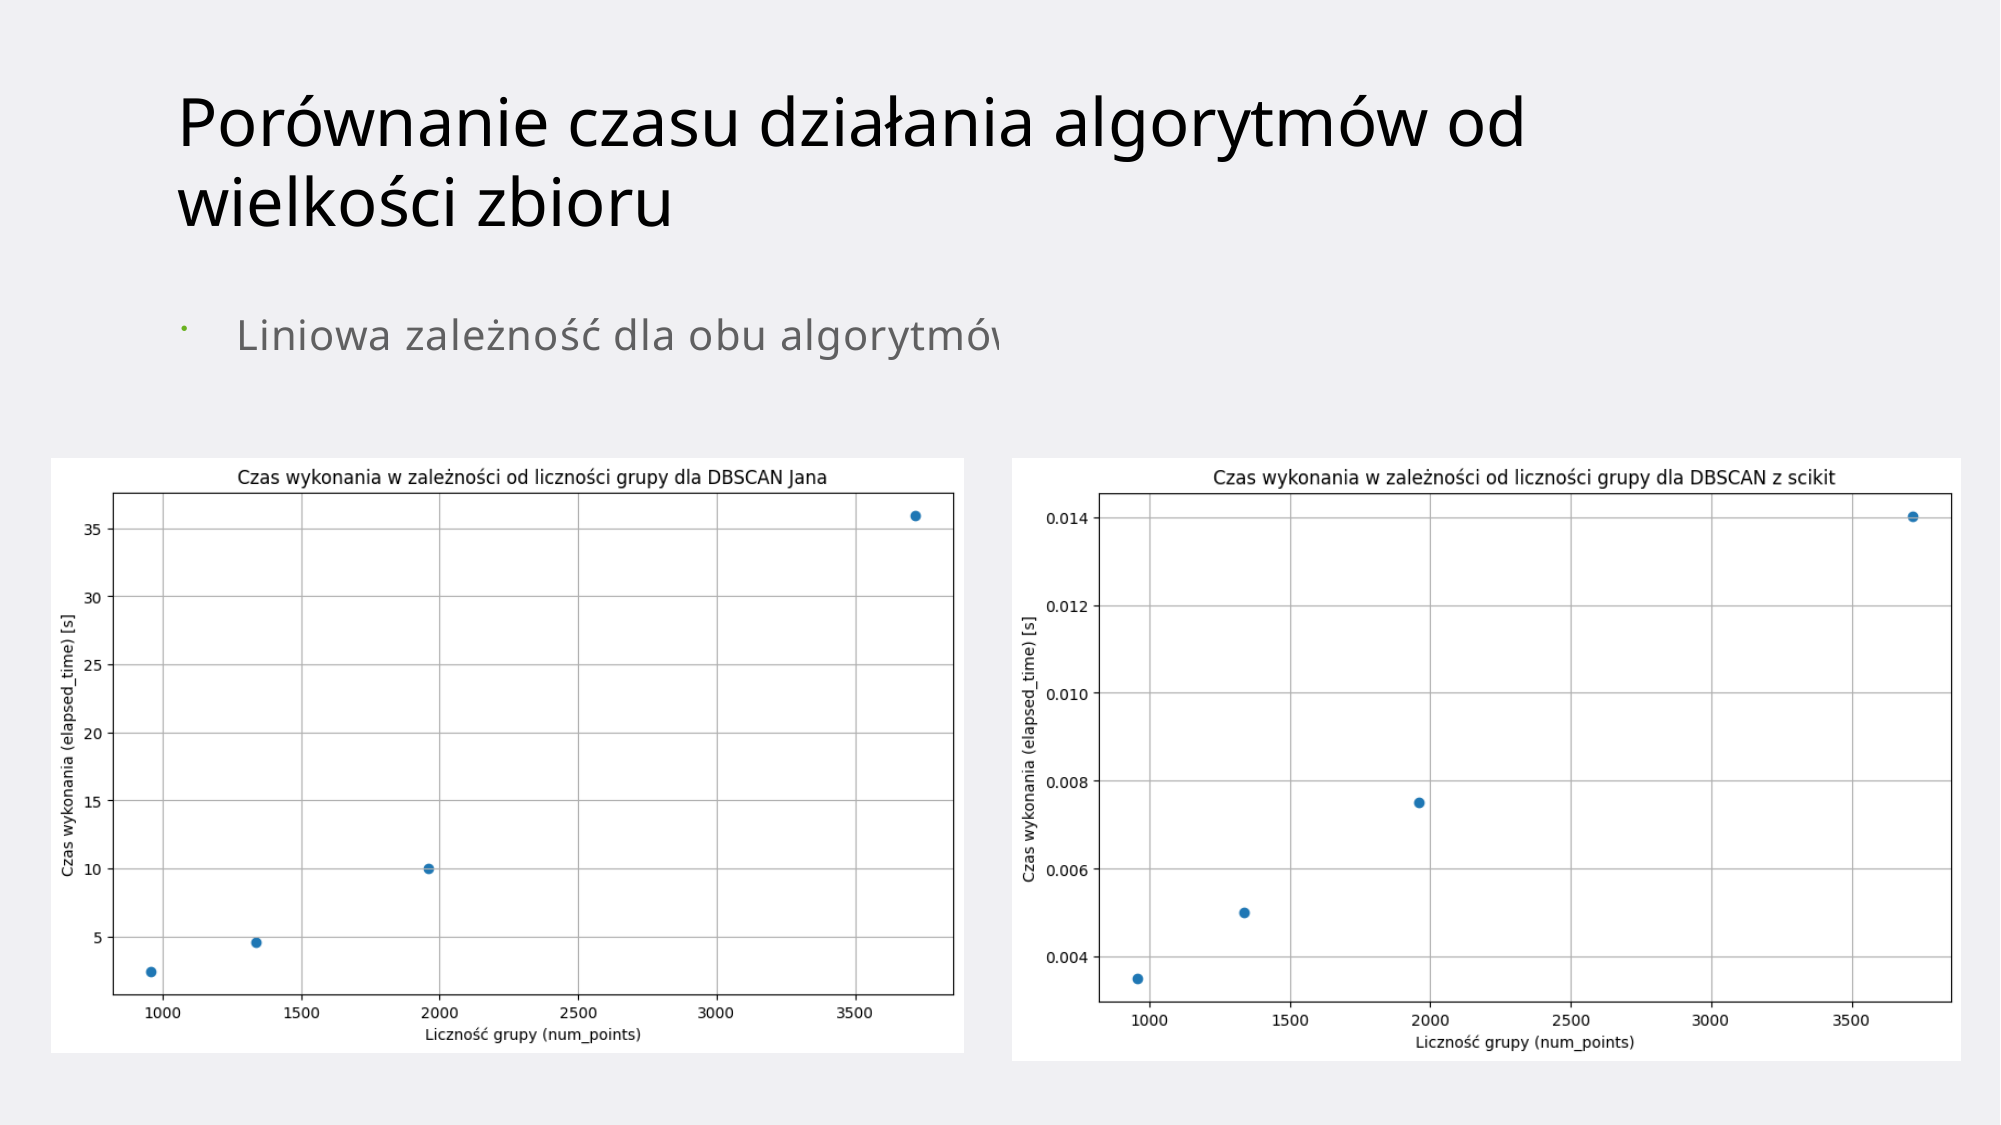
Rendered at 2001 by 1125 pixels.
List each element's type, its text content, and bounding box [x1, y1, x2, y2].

picture [50, 457, 964, 1053]
picture [1012, 457, 1961, 1061]
title Porównanie czasu działania algorytmów od wielkości zbioru [162, 64, 1838, 248]
list Liniowa zależność dla obu algorytmów. [162, 276, 1838, 940]
